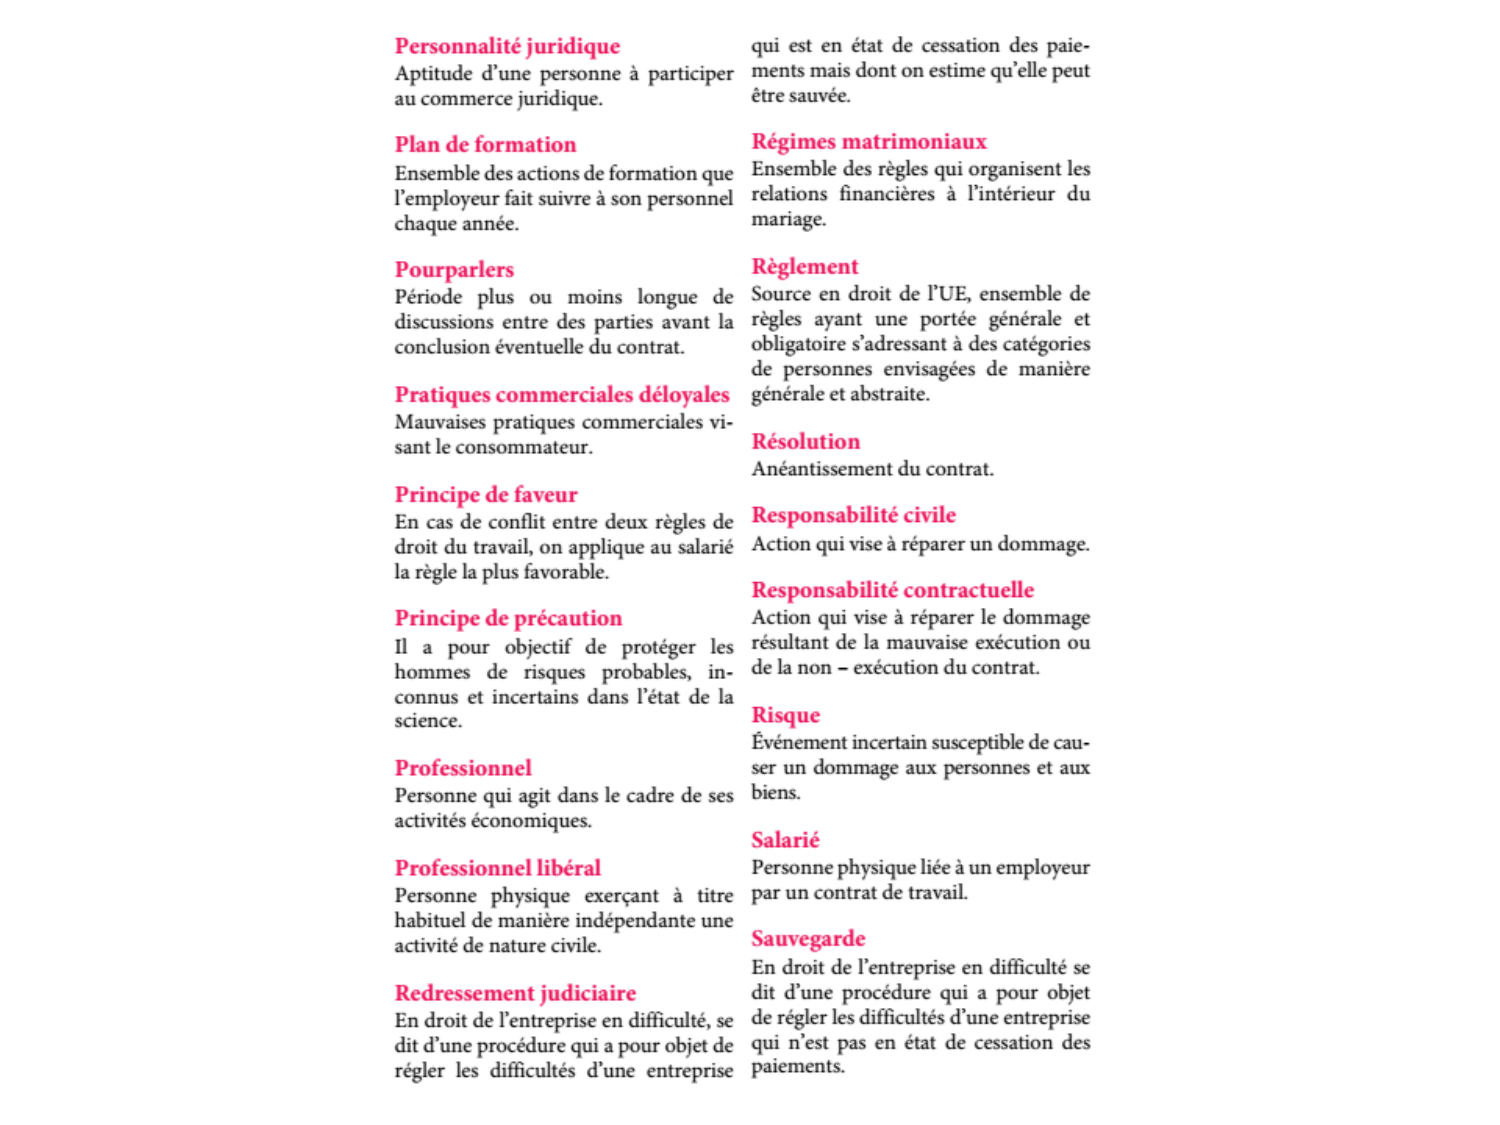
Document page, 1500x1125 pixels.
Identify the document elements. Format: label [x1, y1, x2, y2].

picture [359, 30, 1140, 1095]
